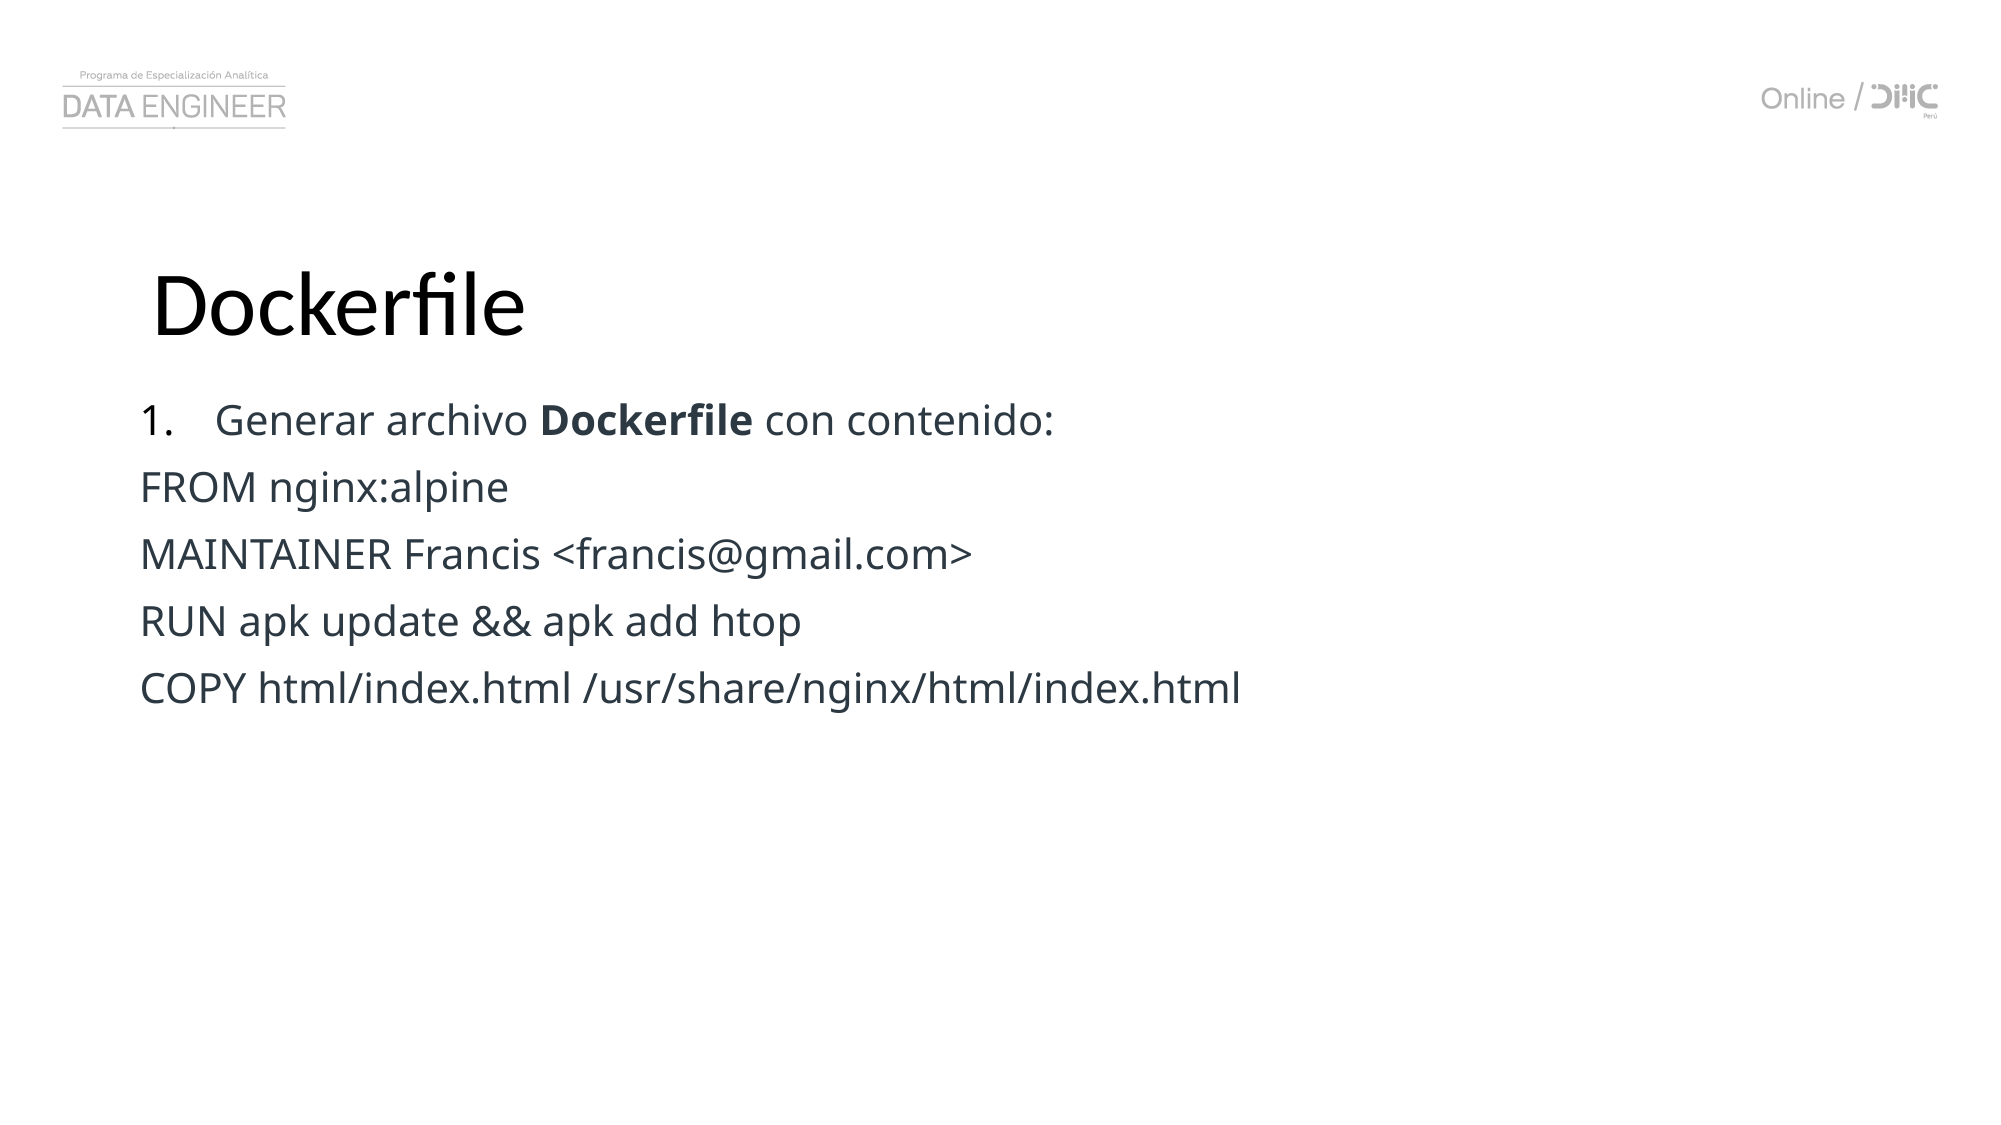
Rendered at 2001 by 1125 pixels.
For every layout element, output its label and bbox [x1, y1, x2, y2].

list [0, 0, 2000, 1125]
